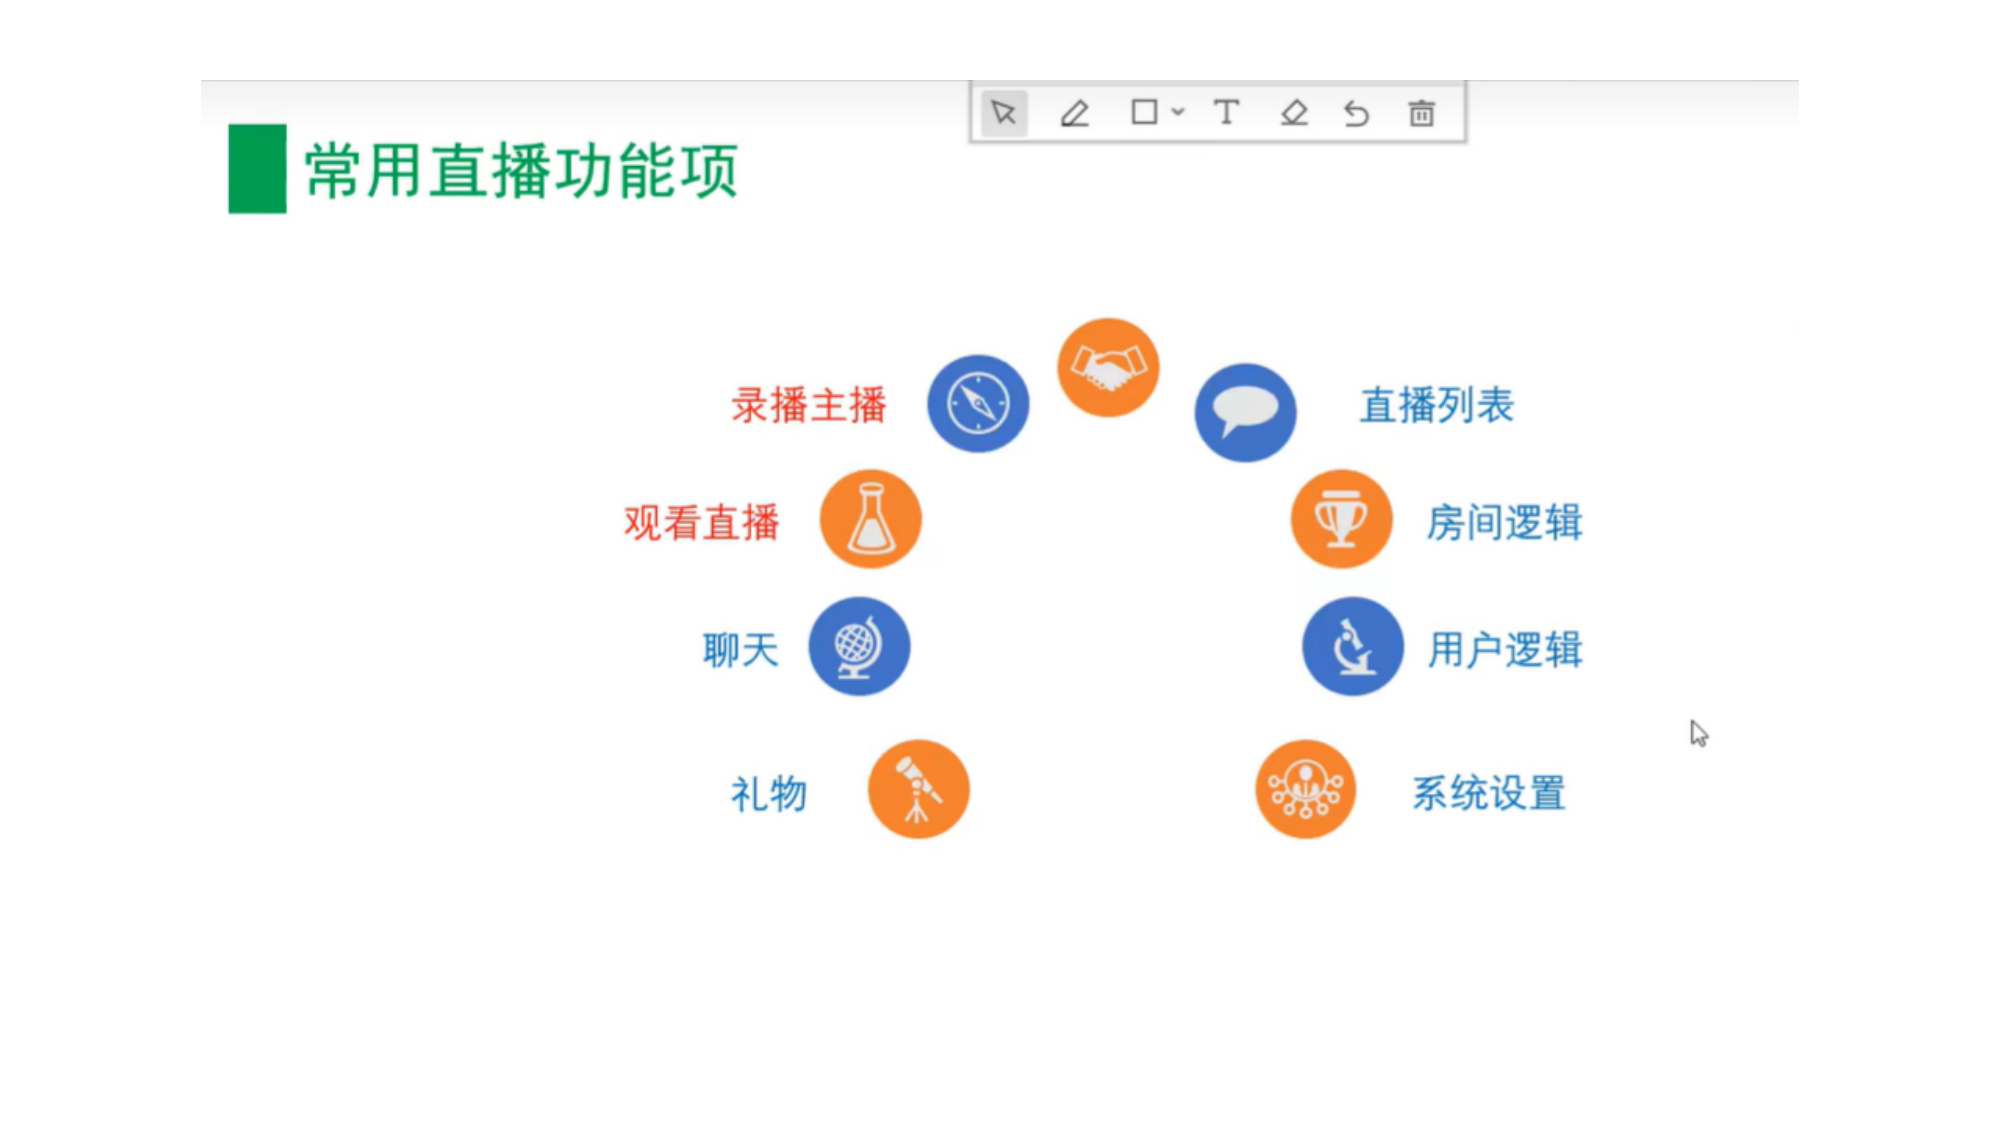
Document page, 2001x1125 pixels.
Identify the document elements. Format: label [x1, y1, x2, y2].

picture [201, 80, 1799, 1045]
